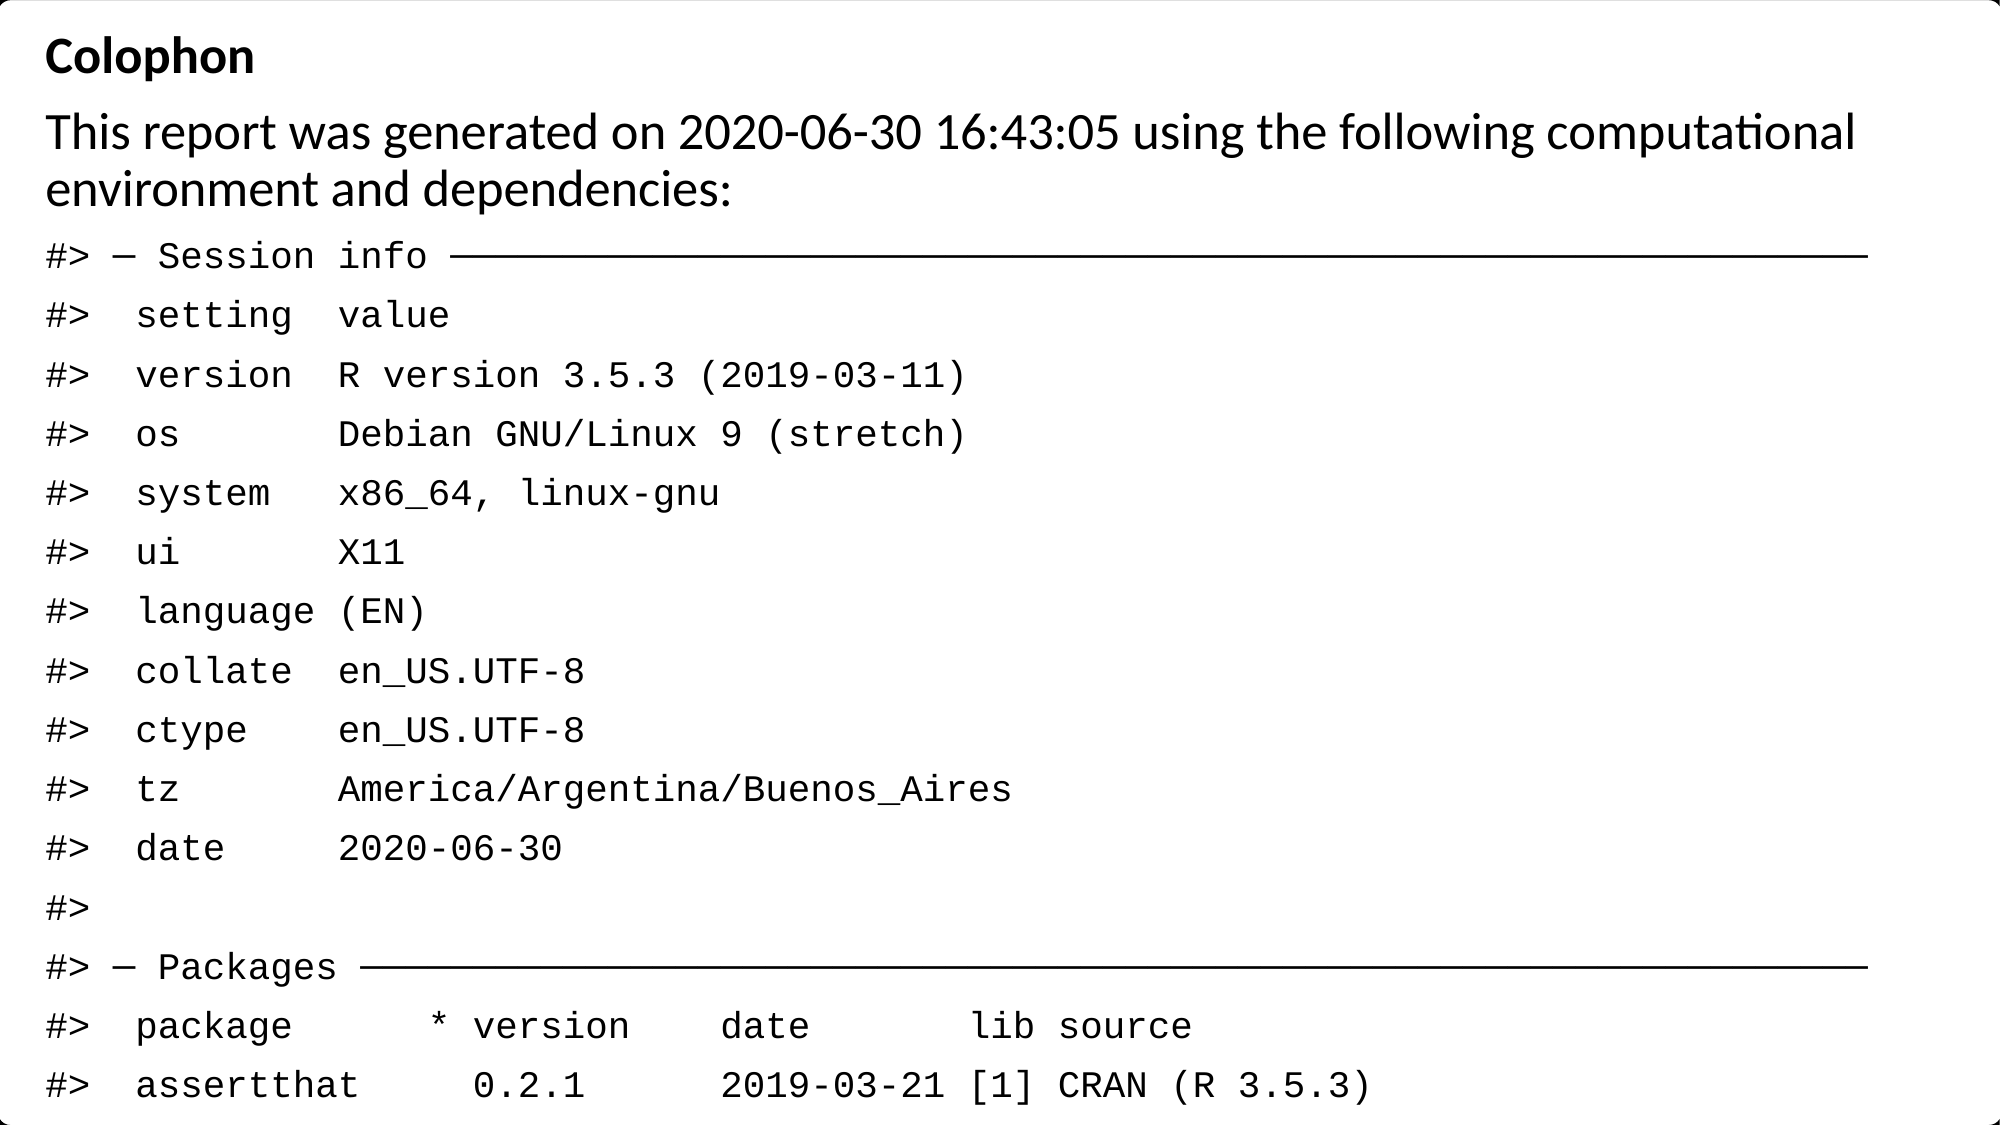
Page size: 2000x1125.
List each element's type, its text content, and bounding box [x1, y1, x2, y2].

list Colophon This report was generated on 2020-06-30 16:43:05 using the following computational environment and dependencies: #> ─ Session info ─────────────────────────────────────────────────────────────── #> setting value #> version R version 3.5.3 (2019-03-11) #> os Debian GNU/Linux 9 (stretch) #> system x86_64, linux-gnu #> ui X11 #> language (EN) #> collate en_US.UTF-8 #> ctype en_US.UTF-8 #> tz America/Argentina/Buenos_Aires #> date 2020-06-30 #> #> ─ Packages ─────────────────────────────────────────────────────────────────── #> package * version date lib source #> assertthat 0.2.1 2019-03-21 [1] CRAN (R 3.5.3) #> asymsam * 0.0.0.9000 2020-06-29 [1] local #> backports 1.1.8 2020-06-17 [1] CRAN (R 3.5.3) #> bitops 1.0-6 2013-08-17 [1] CRAN (R 3.5.3) #> callr 3.4.3 2020-03-28 [1] CRAN (R 3.5.3) #> checkmate 2.0.0 2020-02-06 [1] CRAN (R 3.5.3) #> class 7.3-15 2019-01-01 [4] CRAN (R 3.5.3) #> classInt 0.4-2 2019-10-17 [1] CRAN (R 3.5.3) #> cli 2.0.2 2020-02-28 [1] CRAN (R 3.5.3) #> clisymbols 1.2.0 2017-05-21 [1] CRAN (R 3.5.3) #> codetools 0.2-16 2018-12-24 [4] CRAN (R 3.5.3) #> colorspace 1.4-1 2019-03-18 [1] CRAN (R 3.5.3) #> crayon 1.3.4 2017-09-16 [1] CRAN (R 3.5.3) #> crul 0.9.0 2019-11-06 [1] CRAN (R 3.5.3) #> curl 4.3 2019-12-02 [1] CRAN (R 3.5.3) #> data.table * 1.12.8 2019-12-09 [1] CRAN (R 3.5.3) #> DBI 1.1.0 2019-12-15 [1] CRAN (R 3.5.3) #> desc 1.2.0 2018-05-01 [1] CRAN (R 3.5.3) #> devtools 2.3.0 2020-04-10 [1] CRAN (R 3.5.3) #> digest 0.6.25 2020-02-23 [1] CRAN (R 3.5.3) #> dplyr 1.0.0 2020-05-29 [1] CRAN (R 3.5.3) #> e1071 1.7-3 2019-11-26 [1] CRAN (R 3.5.3) #> ellipsis 0.3.1 2020-05-15 [1] CRAN (R 3.5.3) #> evaluate 0.14 2019-05-28 [1] CRAN (R 3.5.3) #> fansi 0.4.1 2020-01-08 [1] CRAN (R 3.5.3) #> farver 2.0.3 2020-01-16 [1] CRAN (R 3.5.3) #> foreign 0.8-71 2018-07-20 [4] CRAN (R 3.5.2) #> fs 1.4.1 2020-04-04 [1] CRAN (R 3.5.3) #> generics 0.0.2 2018-11-29 [1] CRAN (R 3.5.3) #> geojson 0.3.2 2019-01-31 [1] CRAN (R 3.5.3) #> geojsonio 0.9.0 2020-02-13 [1] CRAN (R 3.5.3) #> geojsonlint 0.4.0 2020-02-13 [1] CRAN (R 3.5.3) #> ggh4x * 0.1.1 2020-03-24 [1] Github (teunbrand/ggh4x@1a547cc) #> ggperiodic * 1.0.0 2019-03-12 [1] CRAN (R 3.5.3) #> ggplot2 * 3.3.2.9000 2020-06-25 [1] Github (tidyverse/ggplot2@ccd94e1) #> glue 1.4.1 2020-05-13 [1] CRAN (R 3.5.3) #> gtable 0.3.0 2019-03-25 [1] CRAN (R 3.5.3) #> here 0.1 2017-05-28 [1] CRAN (R 3.5.3) #> highr 0.8 2019-03-20 [1] CRAN (R 3.5.3) #> hms 0.5.3 2020-01-08 [1] CRAN (R 3.5.3) #> htmltools 0.5.0 2020-06-16 [1] CRAN (R 3.5.3) #> httpcode 0.3.0 2020-04-10 [1] CRAN (R 3.5.3) #> jqr 1.1.0 2018-10-22 [1] CRAN (R 3.5.3) #> jsonlite 1.6.1 2020-02-02 [1] CRAN (R 3.5.3) #> jsonvalidate 1.1.0 2019-06-25 [1] CRAN (R 3.5.3) #> KernSmooth 2.23-15 2015-06-29 [4] CRAN (R 3.5.2) #> knitr 1.29 2020-06-23 [1] CRAN (R 3.5.3) #> lattice 0.20-38 2018-11-04 [4] CRAN (R 3.5.2) #> lazyeval 0.2.2 2019-03-15 [1] CRAN (R 3.5.3) #> lifecycle 0.2.0 2020-03-06 [1] CRAN (R 3.5.3) #> lubridate 1.7.9 2020-06-08 [1] CRAN (R 3.5.3) #> magrittr * 1.5 2014-11-22 [1] CRAN (R 3.5.3) #> maps 3.3.0 2018-04-03 [1] CRAN (R 3.5.3) #> maptools 0.9-9 2019-12-01 [1] CRAN (R 3.5.3) #> memoise 1.1.0 2017-04-21 [1] CRAN (R 3.5.3) #> metR * 0.8.9000 2020-06-29 [1] Github (eliocamp/metR@c9ce994) #> munsell 0.5.0 2018-06-12 [1] CRAN (R 3.5.3) #> ncdf4 1.17 2019-10-23 [1] CRAN (R 3.5.3) #> pillar 1.4.4 2020-05-05 [1] CRAN (R 3.5.3) #> pkgbuild 1.0.8 2020-05-07 [1] CRAN (R 3.5.3) #> pkgconfig 2.0.3 2019-09-22 [1] CRAN (R 3.5.3) #> pkgload 1.1.0 2020-05-29 [1] CRAN (R 3.5.3) #> plyr 1.8.6 2020-03-03 [1] CRAN (R 3.5.3) #> prettyunits 1.1.1 2020-01-24 [1] CRAN (R 3.5.3) #> processx 3.4.2 2020-02-09 [1] CRAN (R 3.5.3) #> prompt 1.0.0 2020-01-17 [1] Github (gaborcsardi/prompt@b332c42) #> ps 1.3.3 2020-05-08 [1] CRAN (R 3.5.3) #> purrr 0.3.4 2020-04-17 [1] CRAN (R 3.5.3) #> R6 2.4.1 2019-11-12 [1] CRAN (R 3.5.3) #> Rcpp 1.0.4.6 2020-04-09 [1] CRAN (R 3.5.3) #> RCurl 1.98-1.2 2020-04-18 [1] CRAN (R 3.5.3) #> readr 1.3.1 2018-12-21 [1] CRAN (R 3.5.3) #> remotes 2.1.1 2020-02-15 [1] CRAN (R 3.5.3) #> rgdal 1.4-8 2019-11-27 [1] CRAN (R 3.5.3) #> rgeos 0.5-2 2019-10-03 [1] CRAN (R 3.5.3) #> rlang 0.4.6 2020-05-02 [1] CRAN (R 3.5.3) #> rmapshaper 0.4.3 2020-01-28 [1] CRAN (R 3.5.3) #> rmarkdown 2.3 2020-06-18 [1] CRAN (R 3.5.3) #> rprojroot 1.3-2 2018-01-03 [1] CRAN (R 3.5.3) #> rstudioapi 0.11 2020-02-07 [1] CRAN (R 3.5.3) #> scales 1.1.1 2020-05-11 [1] CRAN (R 3.5.3) #> sessioninfo 1.1.1 2018-11-05 [1] CRAN (R 3.5.3) #> sf 0.9-0 2020-03-24 [1] CRAN (R 3.5.3) #> sp 1.4-1 2020-02-28 [1] CRAN (R 3.5.3) #> sticky 0.5.6.1 2020-03-16 [1] CRAN (R 3.5.3) #> stringi 1.4.6 2020-02-17 [1] CRAN (R 3.5.3) #> stringr 1.4.0 2019-02-10 [1] CRAN (R 3.5.3) #> testthat 2.3.2 2020-03-02 [1] CRAN (R 3.5.3) #> tibble 3.0.1 2020-04-20 [1] CRAN (R 3.5.3) #> tidyselect 1.1.0 2020-05-11 [1] CRAN (R 3.5.3) #> udunits2 0.13 2016-11-17 [1] CRAN (R 3.5.3) #> units 0.6-6 2020-03-16 [1] CRAN (R 3.5.3) #> usethis 1.6.1 2020-04-29 [1] CRAN (R 3.5.3) #> V8 3.0.2 2020-03-14 [1] CRAN (R 3.5.3) #> vctrs 0.3.1 2020-06-05 [1] CRAN (R 3.5.3) #> withr 2.2.0 2020-04-20 [1] CRAN (R 3.5.3) #> xfun 0.15 2020-06-21 [1] CRAN (R 3.5.3) #> yaml 2.2.1 2020-02-01 [1] CRAN (R 3.5.3) #> #> [1] /home/elio.campitelli/R/x86_64-pc-linux-gnu-library/3.5 #> [2] /usr/local/lib/R/site-library #> [3] /usr/lib/R/site-library #> [4] /usr/lib/R/library The current Git commit details are: #> Local: master /home/elio.campitelli/asymsam #> Remote: master @ origin (https://github.com/eliocamp/asymsam.git) #> Head: [a536f1b] 2020-06-30: Changes remotes [30, 21, 1962, 1096]
